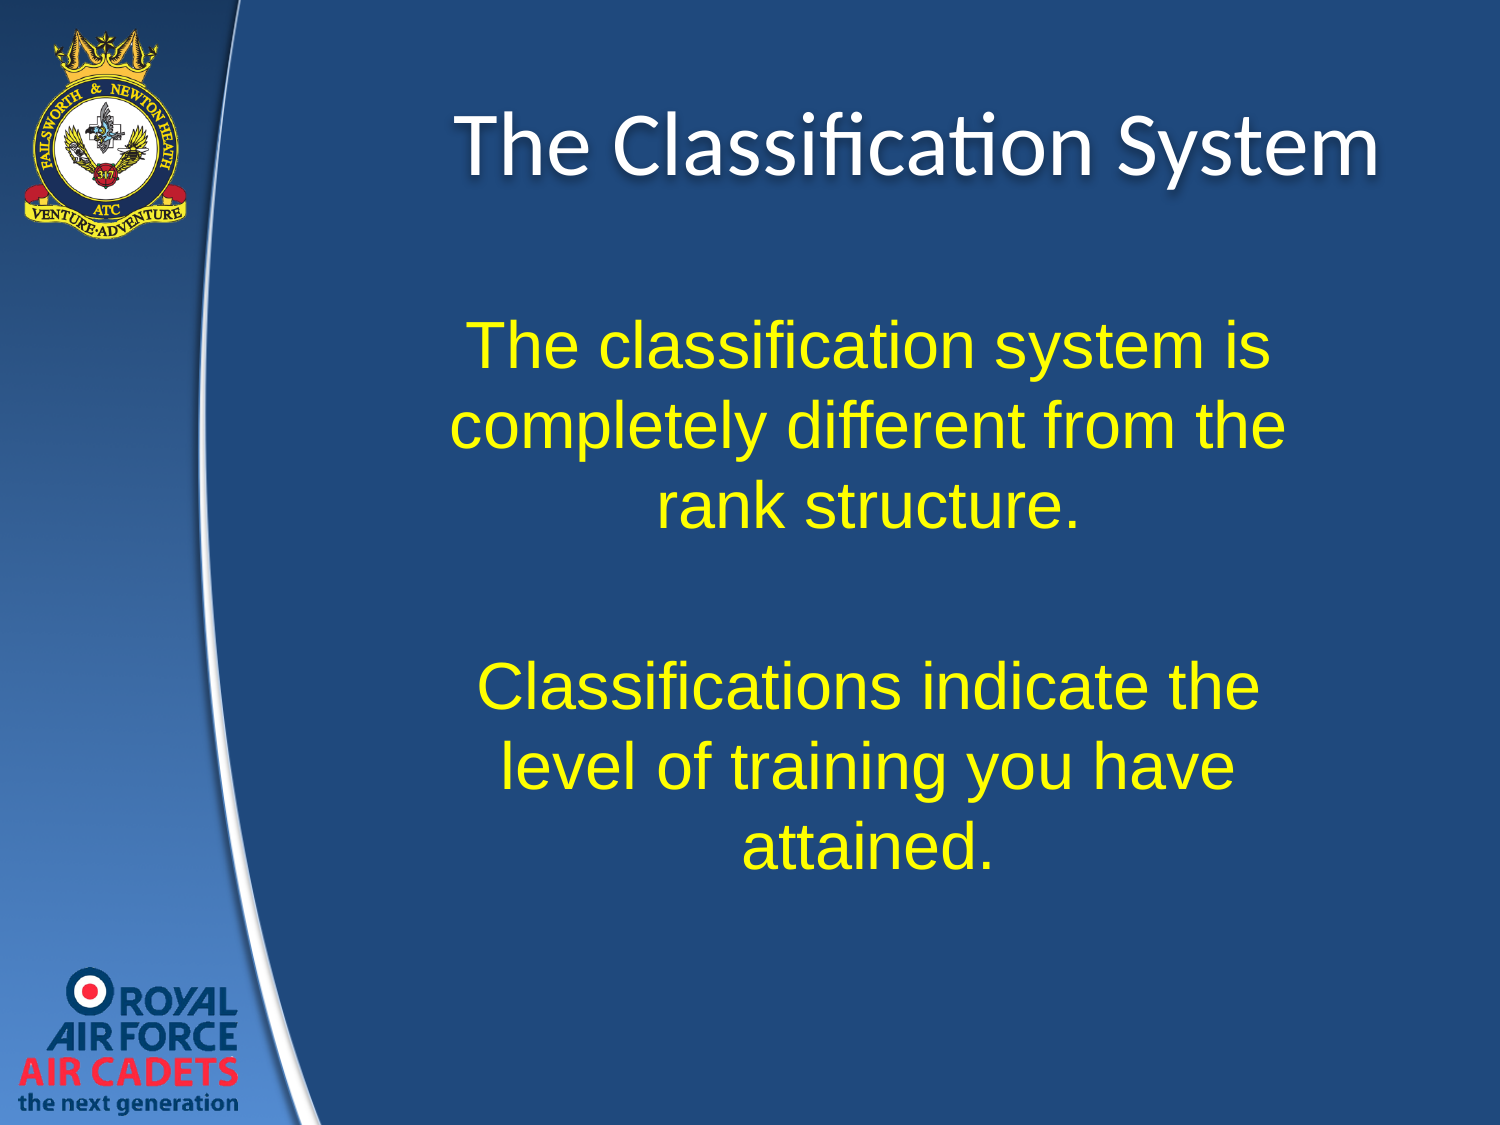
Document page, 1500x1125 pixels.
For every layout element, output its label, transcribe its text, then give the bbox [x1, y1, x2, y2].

text_box The classification system is completely different from the rank structure. [398, 294, 1341, 553]
title The Classification System [315, 45, 1500, 233]
picture [0, 0, 1500, 1125]
text_box Classifications indicate the level of training you have attained. [412, 635, 1326, 894]
